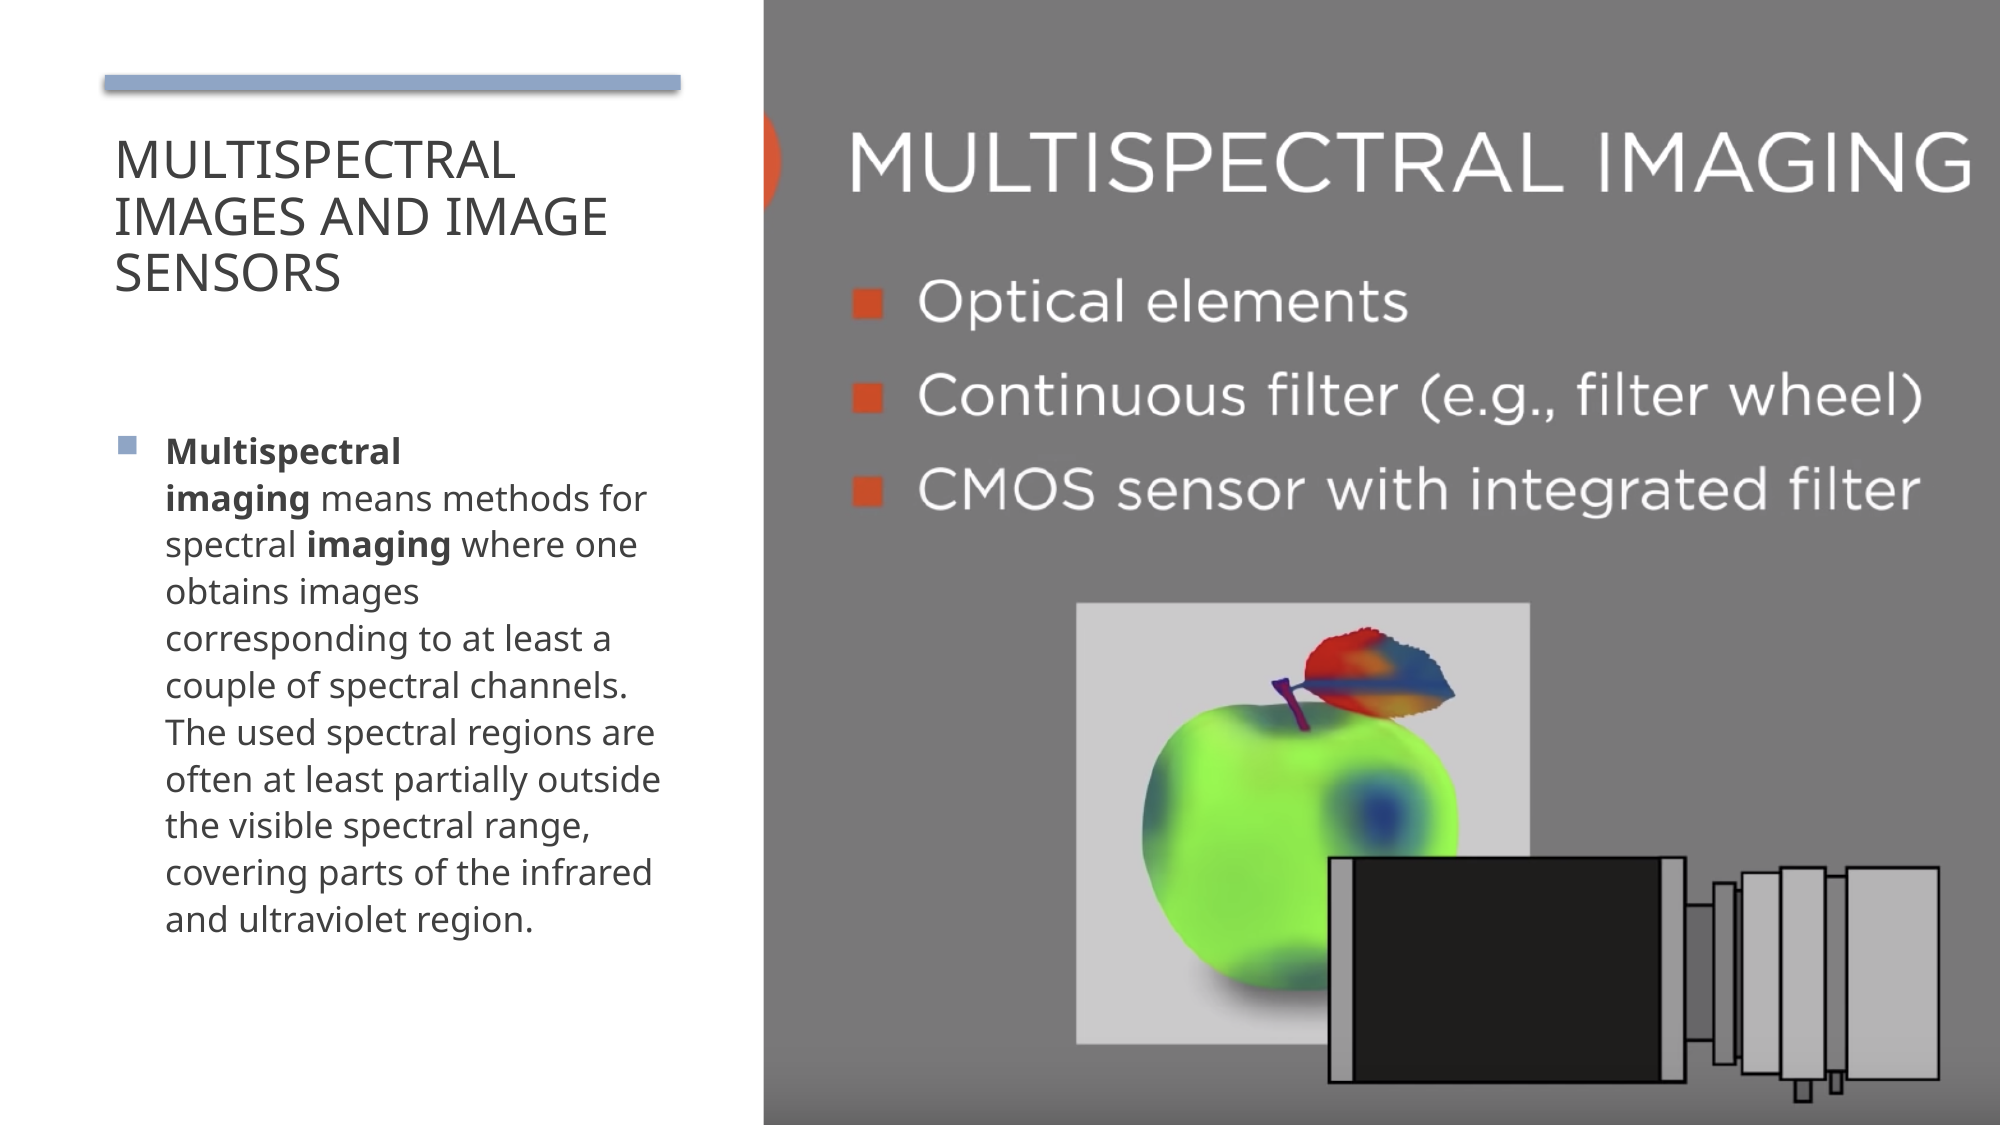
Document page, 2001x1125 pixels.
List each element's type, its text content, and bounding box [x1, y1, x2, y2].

text_box [104, 74, 682, 91]
title Multispectral images and image sensors [100, 115, 686, 311]
list Multispectral imaging means methods for spectral imaging where one obtains images corresponding to at least a couple of spectral channels. The used spectral regions are often at least partially outside the visible spectral range, covering parts of the infrared and ultraviolet region. [100, 383, 686, 981]
picture [762, 0, 2000, 1125]
text_box [0, 0, 760, 1125]
